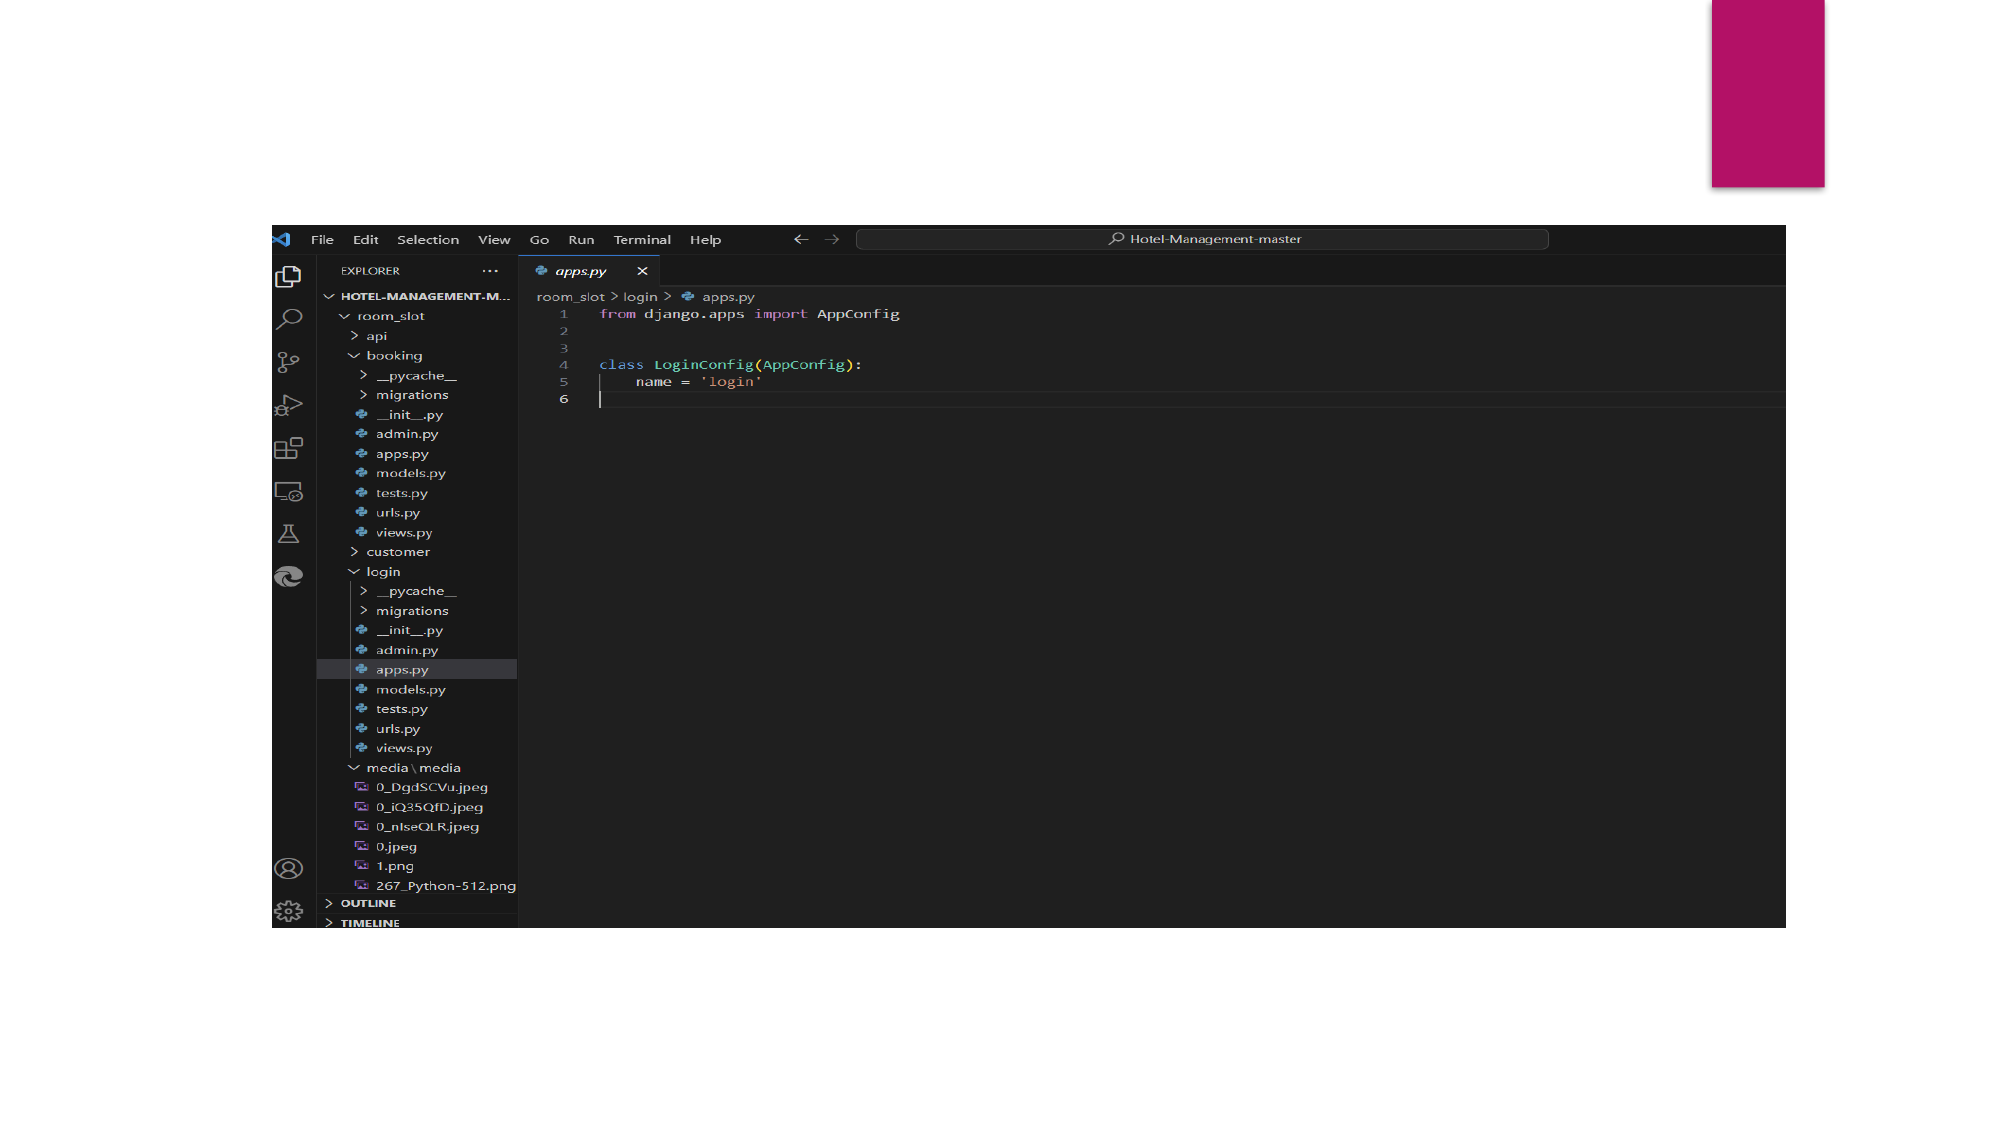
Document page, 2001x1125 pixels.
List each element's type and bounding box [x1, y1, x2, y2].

picture [272, 225, 1786, 928]
